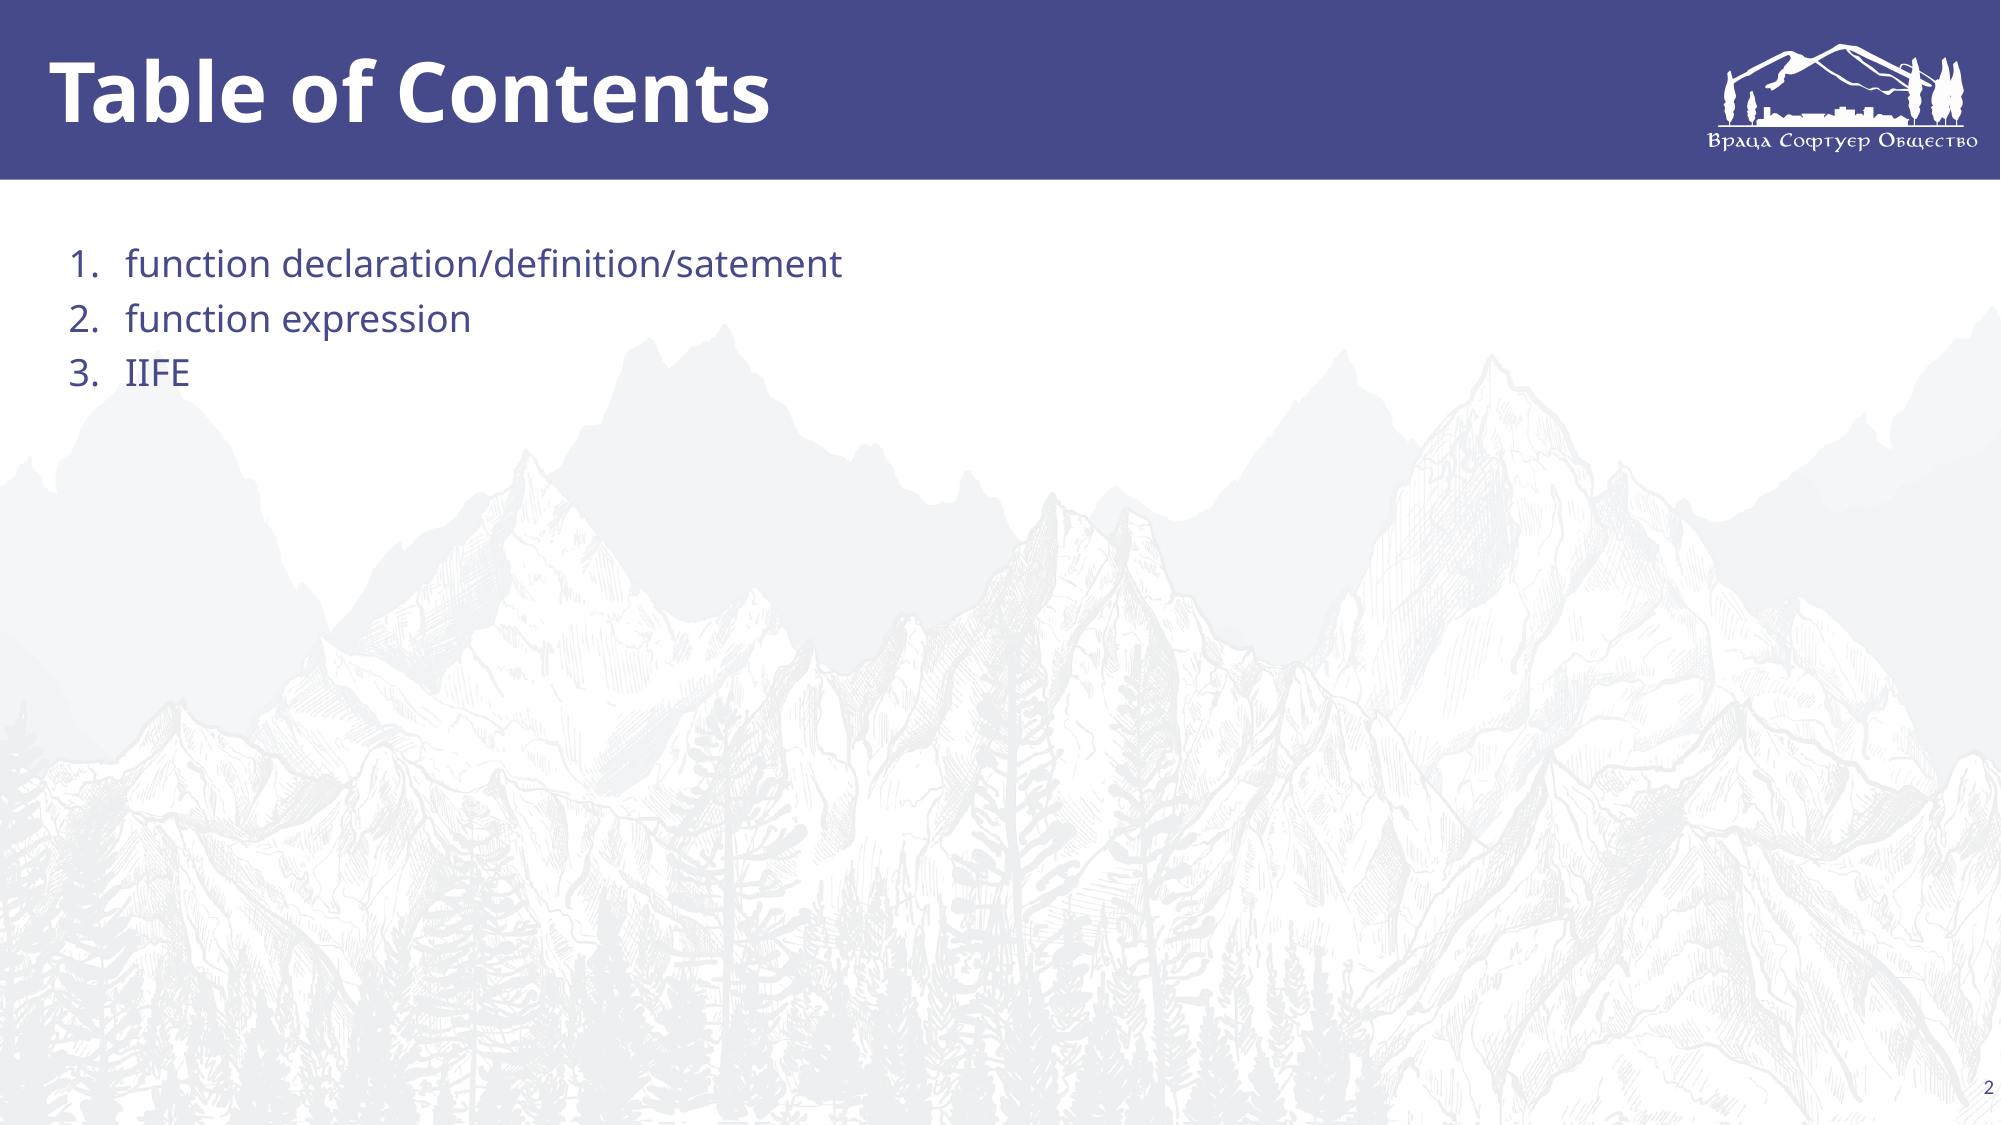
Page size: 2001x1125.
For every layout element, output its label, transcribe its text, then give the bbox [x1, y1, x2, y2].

title Table of Contents [31, 16, 1591, 162]
list function declaration/definition/satement function expression IIFE [32, 224, 1375, 1012]
slide_number 2 [1929, 1070, 2000, 1103]
picture [1703, 19, 1981, 165]
